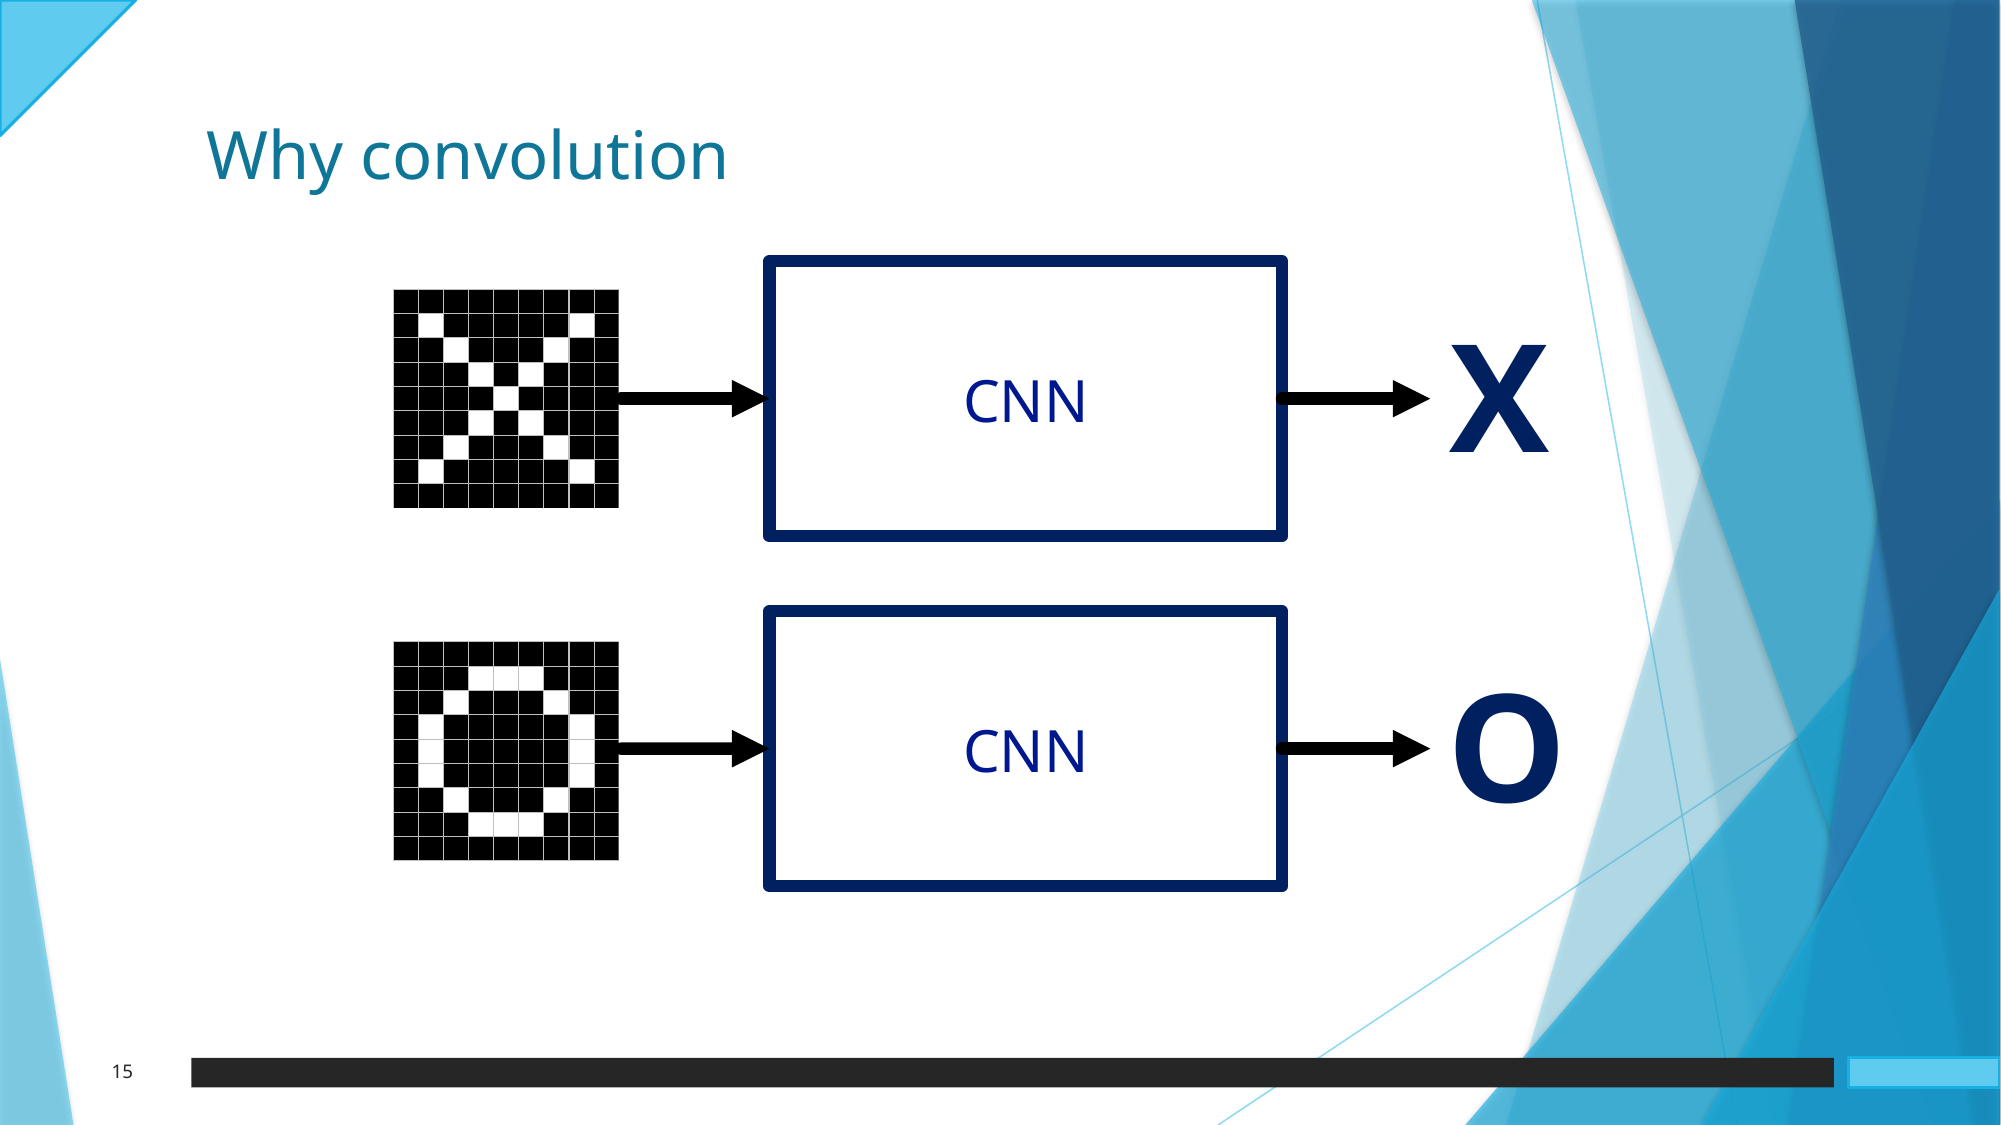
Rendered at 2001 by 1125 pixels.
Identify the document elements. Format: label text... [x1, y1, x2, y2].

slide_number 15 [67, 1042, 178, 1103]
picture [392, 640, 621, 862]
text_box CNN [768, 610, 1283, 888]
picture [392, 288, 621, 509]
text_box CNN [768, 260, 1283, 538]
text_box O [1417, 648, 1597, 859]
text_box [190, 1056, 1835, 1089]
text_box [1417, 750, 1428, 754]
text_box X [1419, 299, 1580, 510]
text_box [0, 0, 138, 137]
text_box Why convolution [191, 105, 1786, 201]
text_box [1847, 1056, 2000, 1089]
